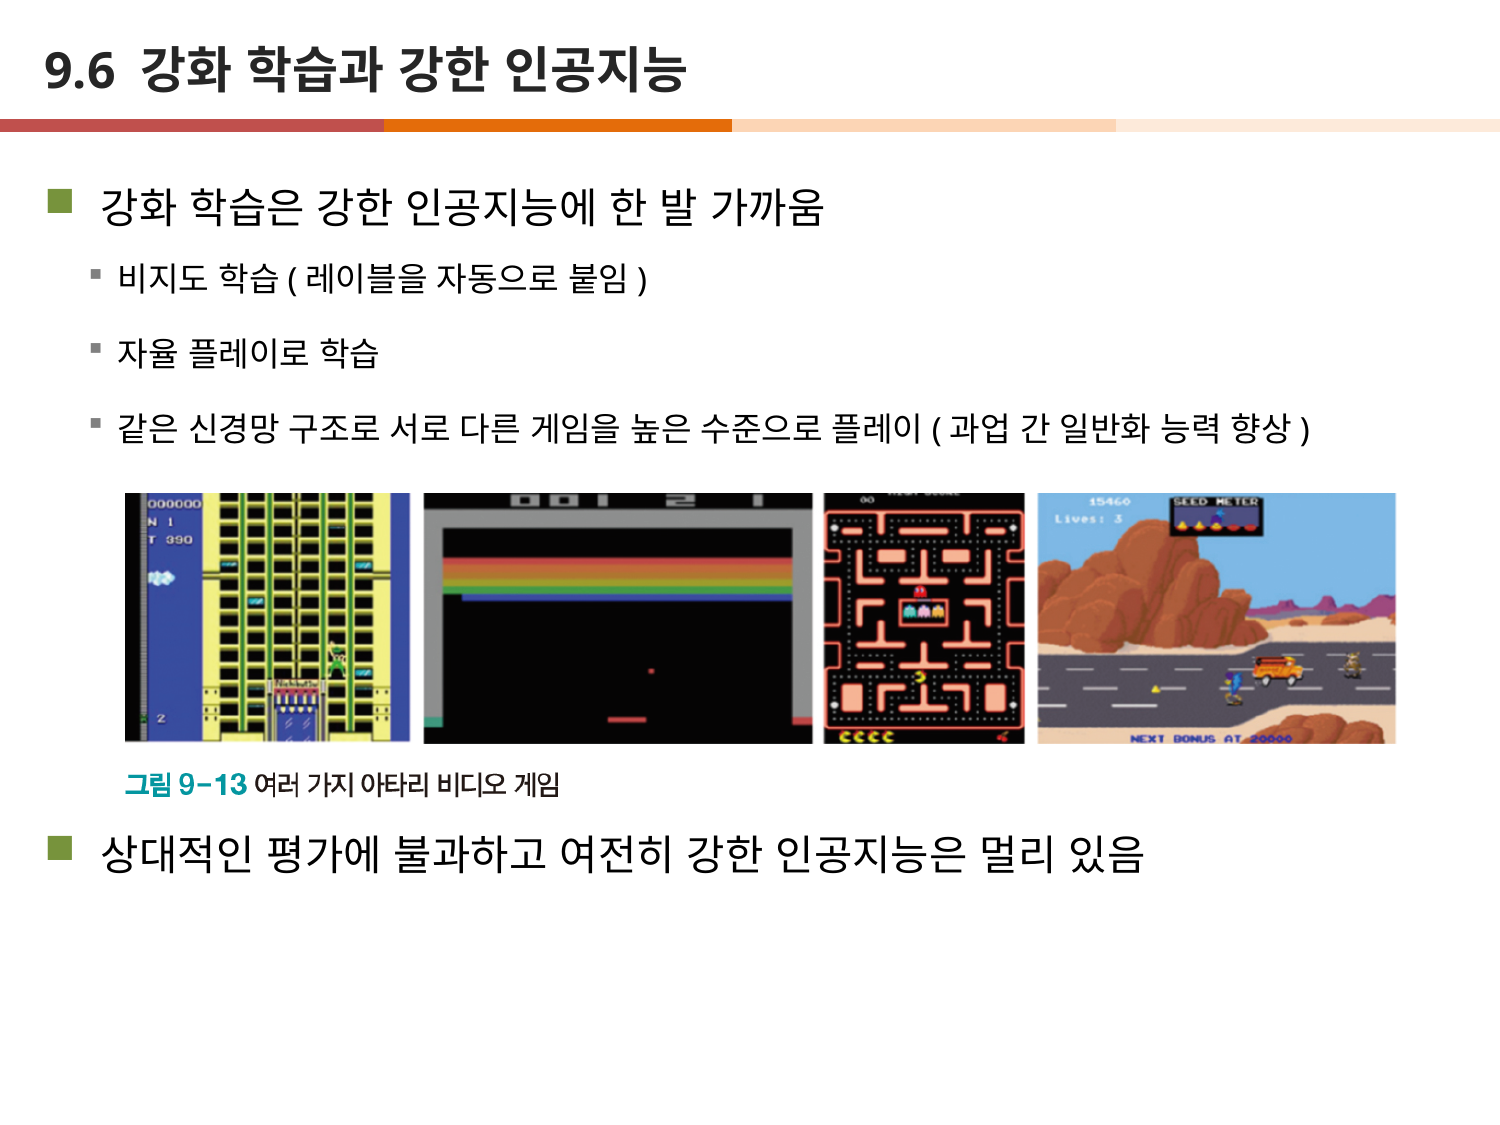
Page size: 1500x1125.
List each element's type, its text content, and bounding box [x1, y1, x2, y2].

title 9.6 강화 학습과 강한 인공지능 [29, 23, 1270, 114]
picture [111, 479, 1406, 811]
list 강화 학습은 강한 인공지능에 한 발 가까움 비지도 학습(레이블을 자동으로 붙임) 자율 플레이로 학습 같은 신경망 구조로 서로 다른 게임을 높은 수준으로 플레이(과업 간 일반화 능력 향상) 상대적인 평가에 불과하고 여전히 강한 인공지능은 멀리 있음 [29, 148, 1471, 1083]
